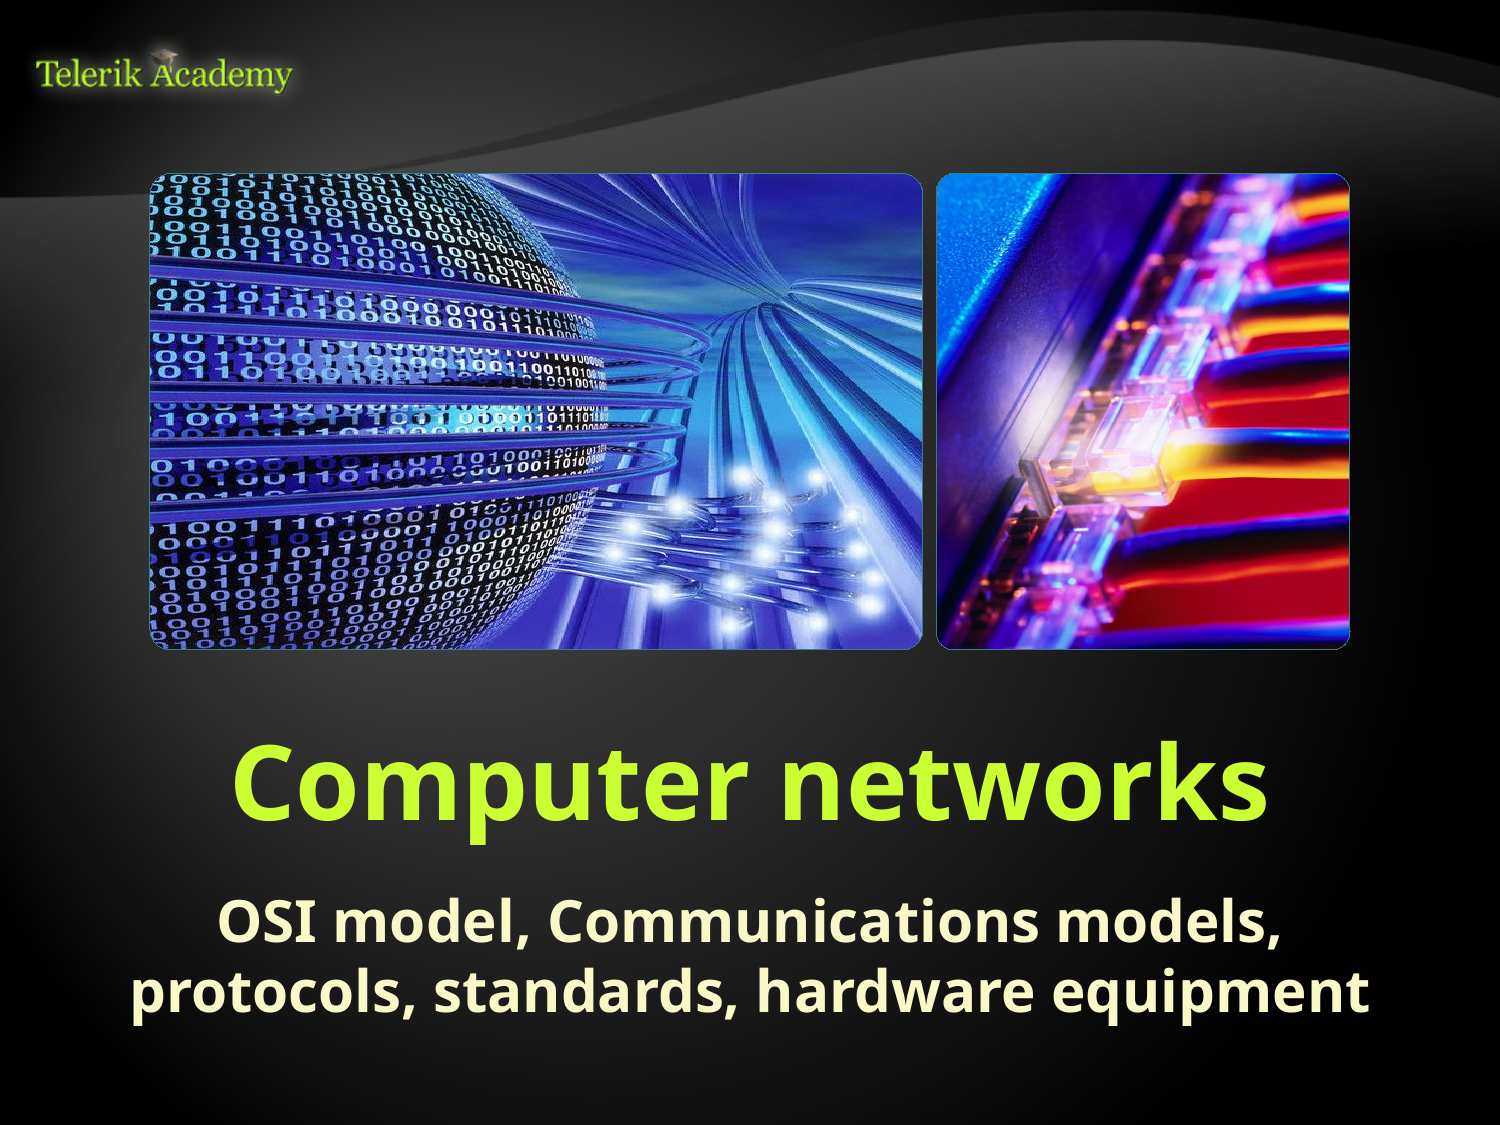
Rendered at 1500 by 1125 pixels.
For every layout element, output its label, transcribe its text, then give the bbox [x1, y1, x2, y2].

picture [0, 0, 1500, 1125]
title Computer networks [99, 726, 1400, 840]
subtitle OSI model, Communications models, protocols, standards, hardware equipment [125, 869, 1375, 1039]
